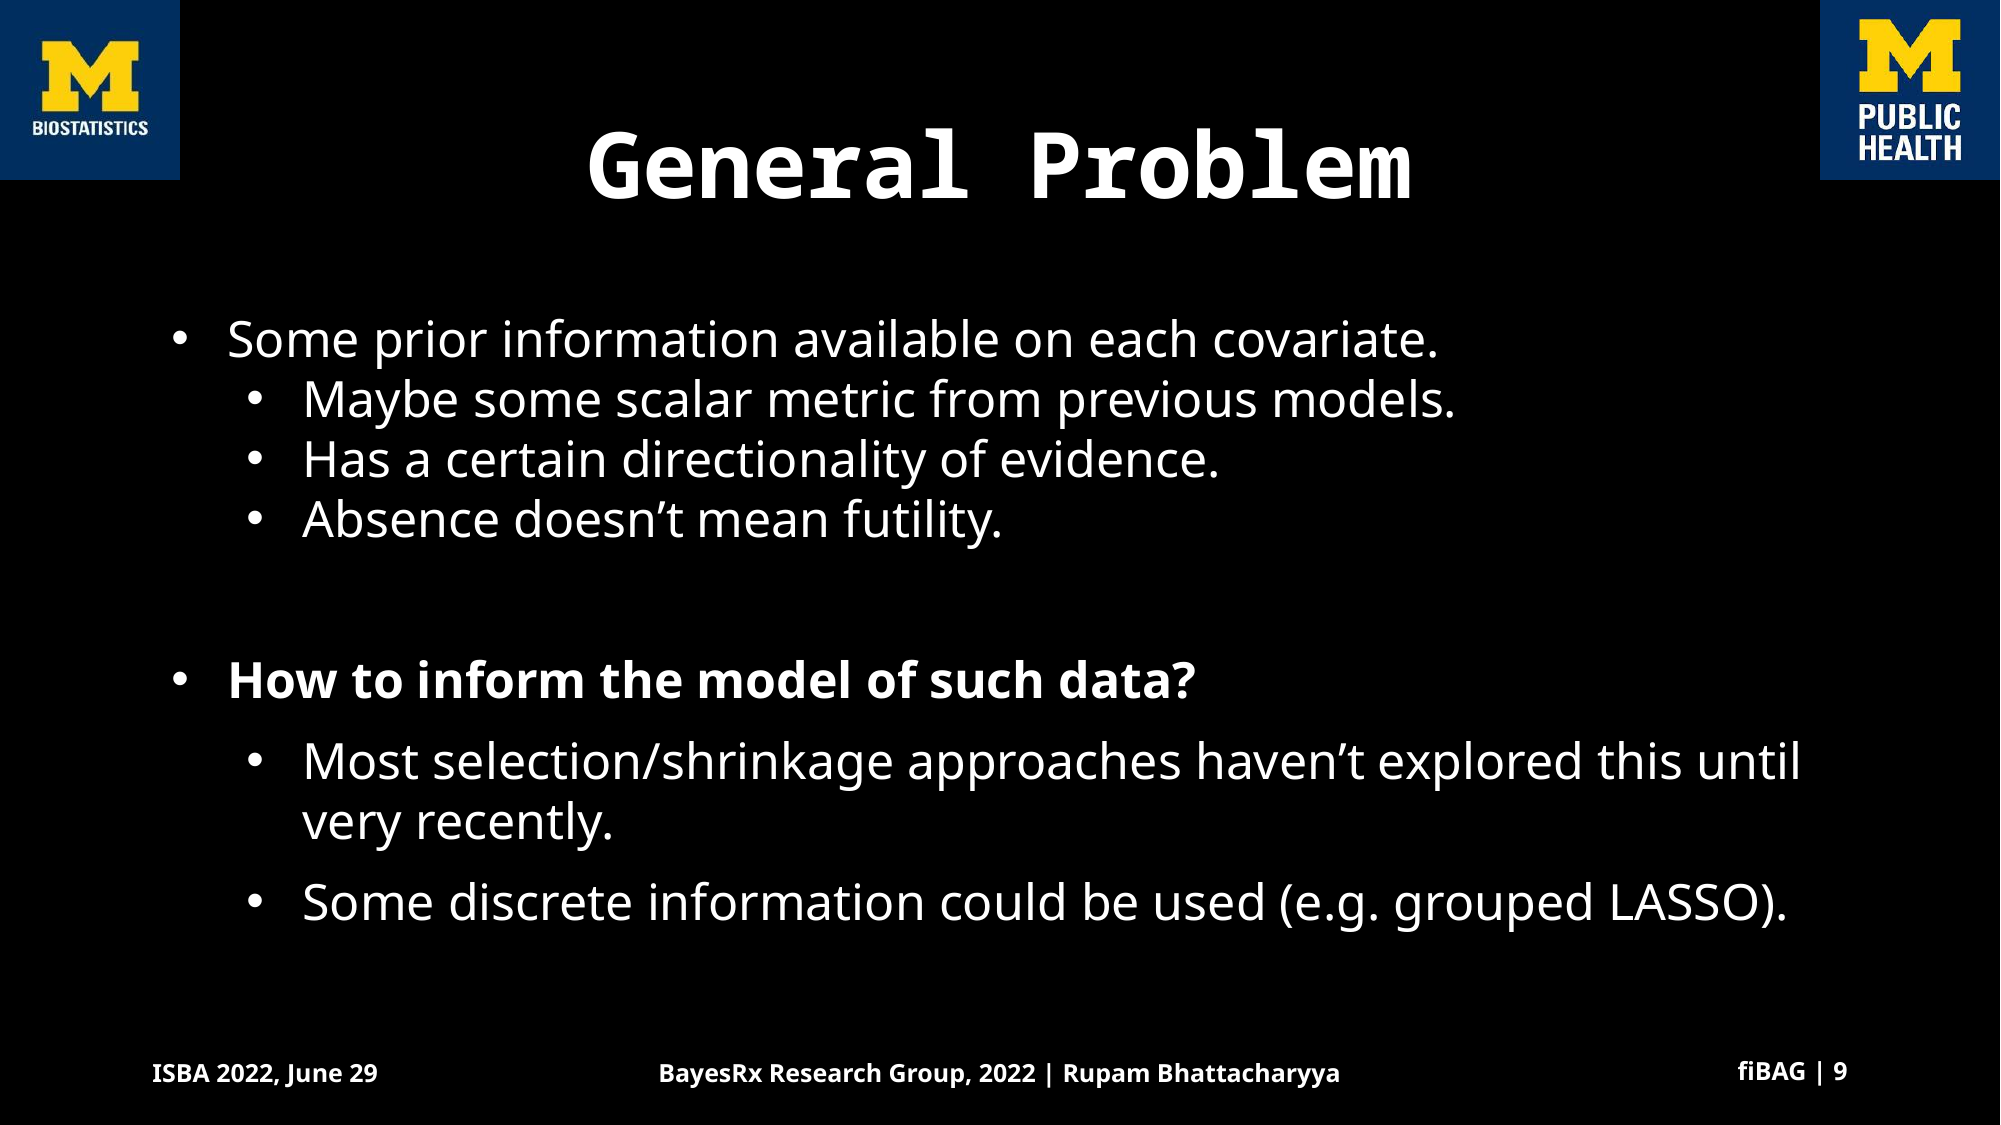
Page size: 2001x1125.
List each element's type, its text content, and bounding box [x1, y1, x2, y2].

list Some prior information available on each covariate. Maybe some scalar metric from previous models. Has a certain directionality of evidence. Absence doesn’t mean futility. How to inform the model of such data? Most selection/shrinkage approaches haven’t explored this until very recently. Some discrete information could be used (e.g. grouped LASSO). [137, 299, 1863, 1014]
picture [0, 0, 180, 180]
title General Problem [137, 59, 1863, 278]
slide_number fiBAG | 9 [1412, 1042, 1863, 1103]
picture [1820, 0, 2000, 180]
